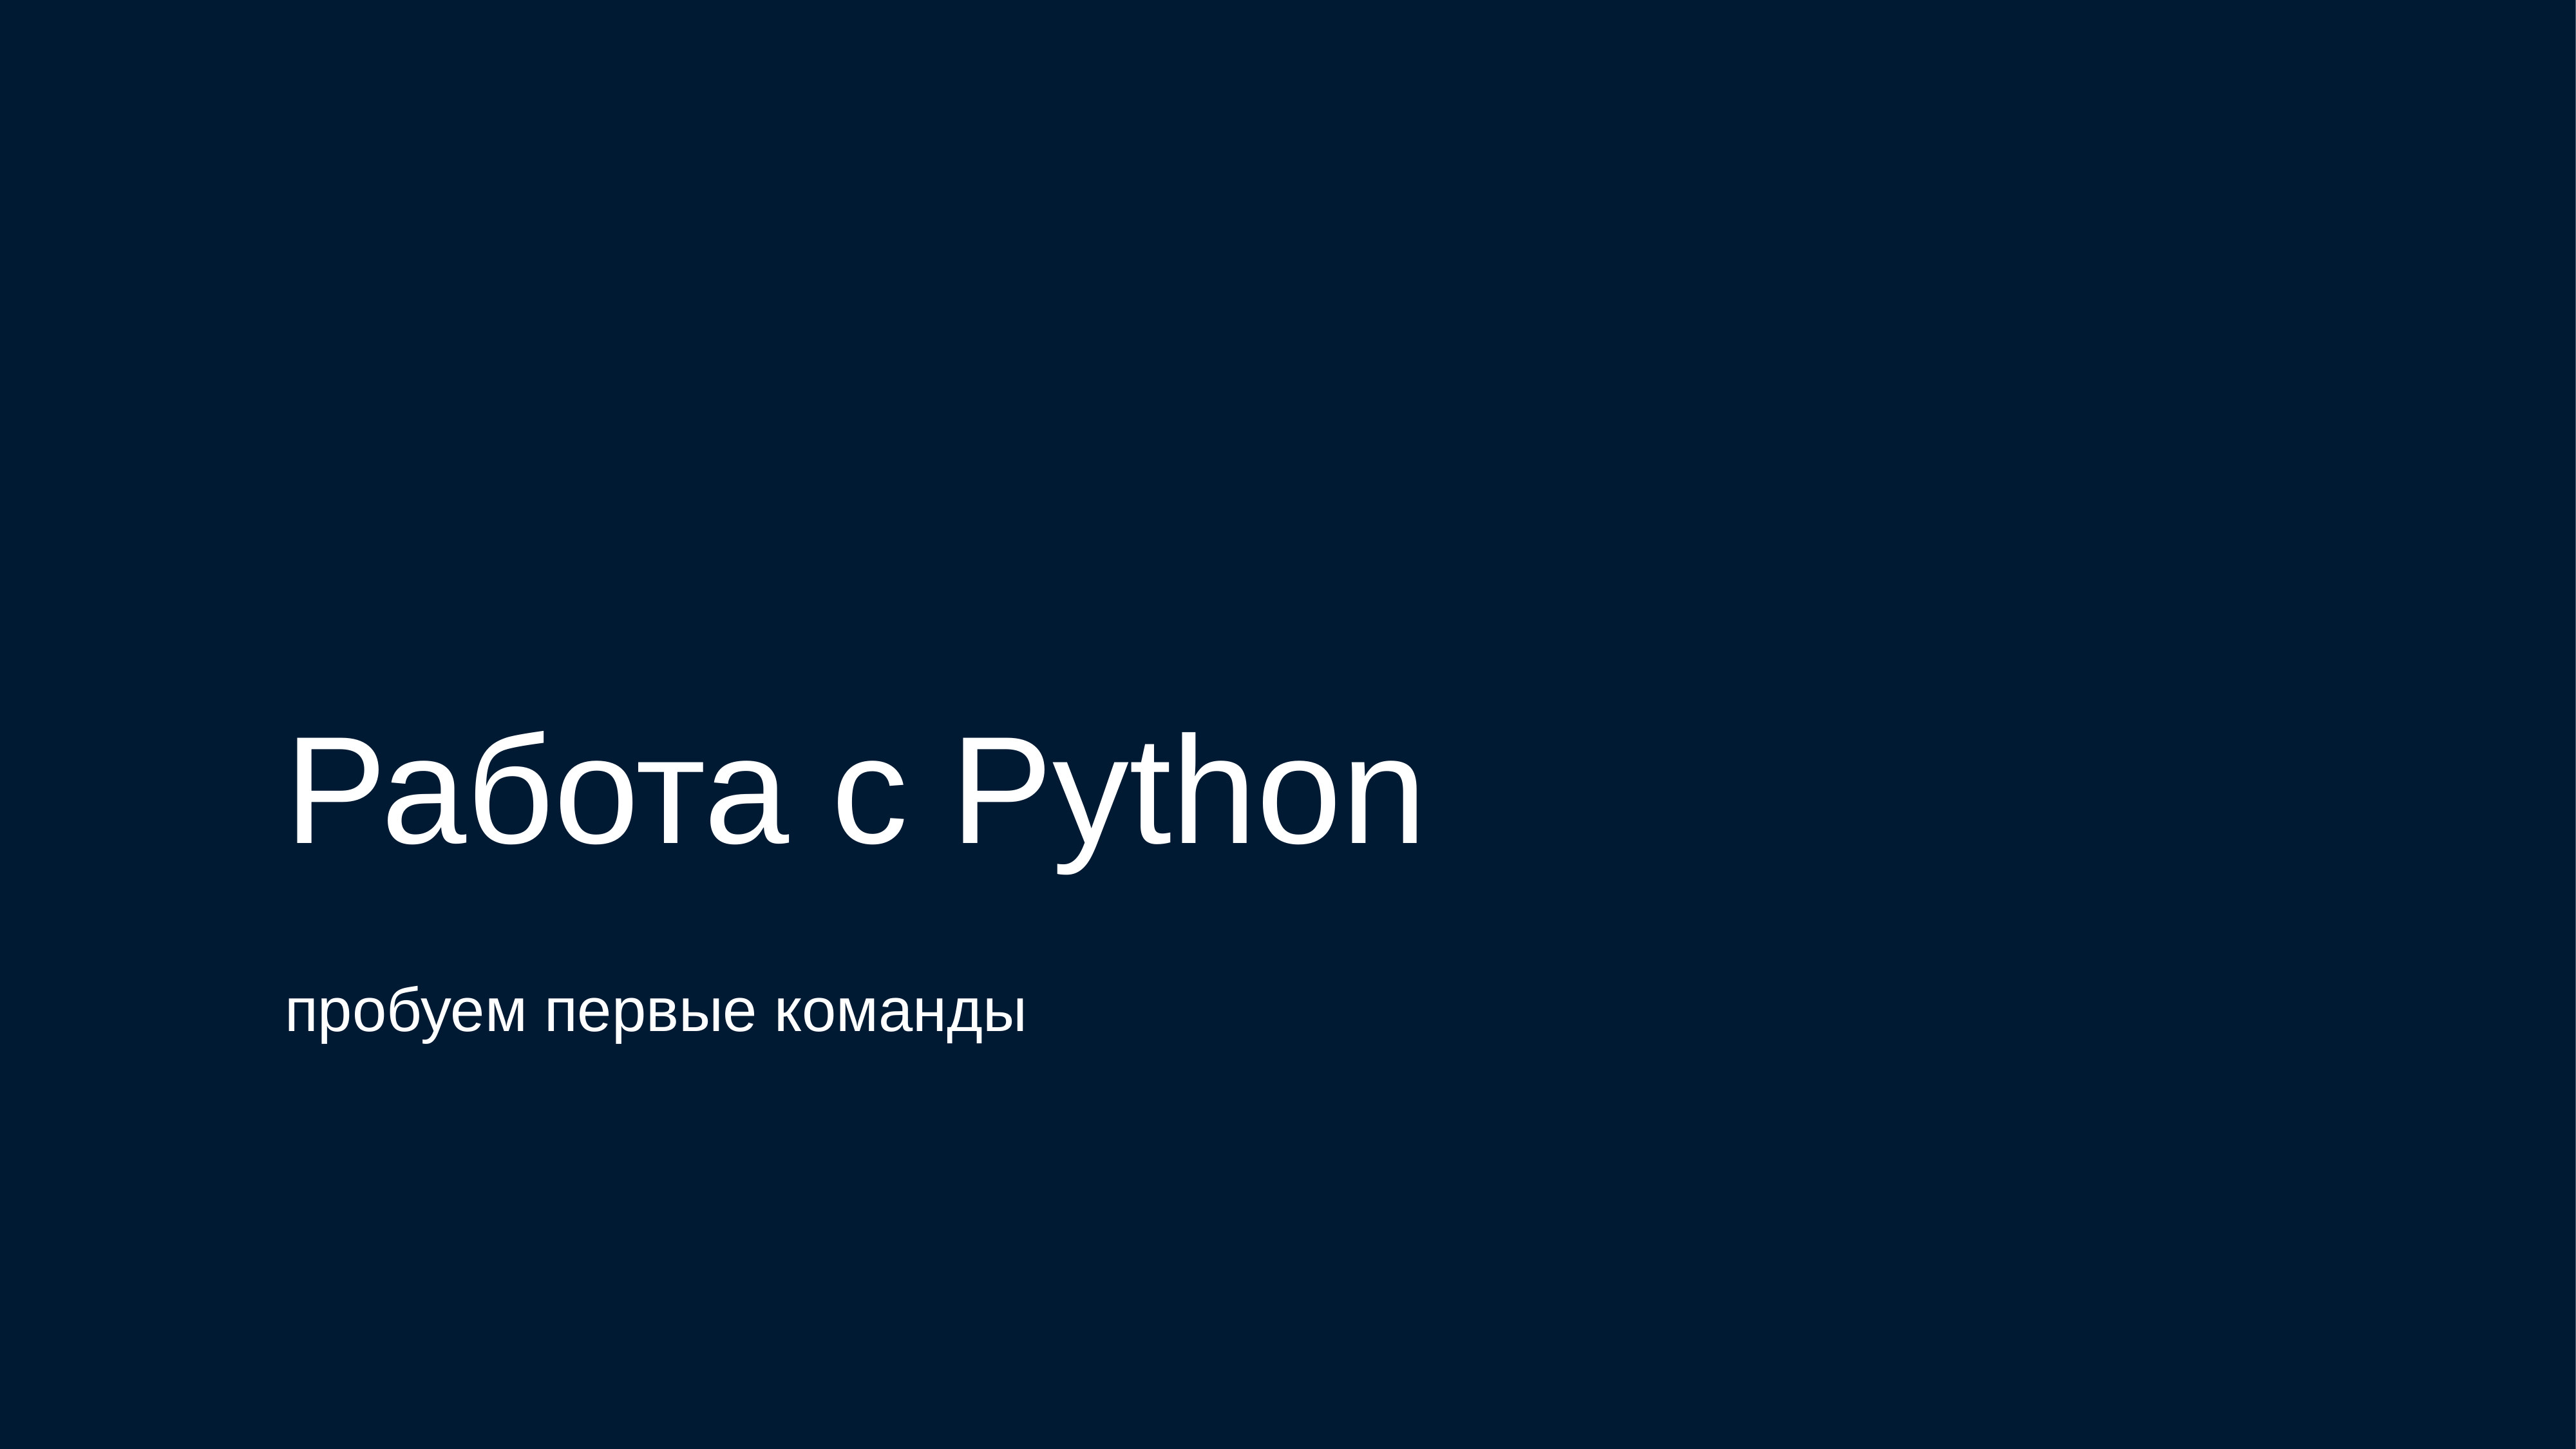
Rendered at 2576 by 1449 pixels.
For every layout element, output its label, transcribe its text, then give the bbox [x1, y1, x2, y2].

subtitle пробуем первые команды [285, 935, 2336, 1216]
title Работа с Python [285, 421, 2337, 888]
